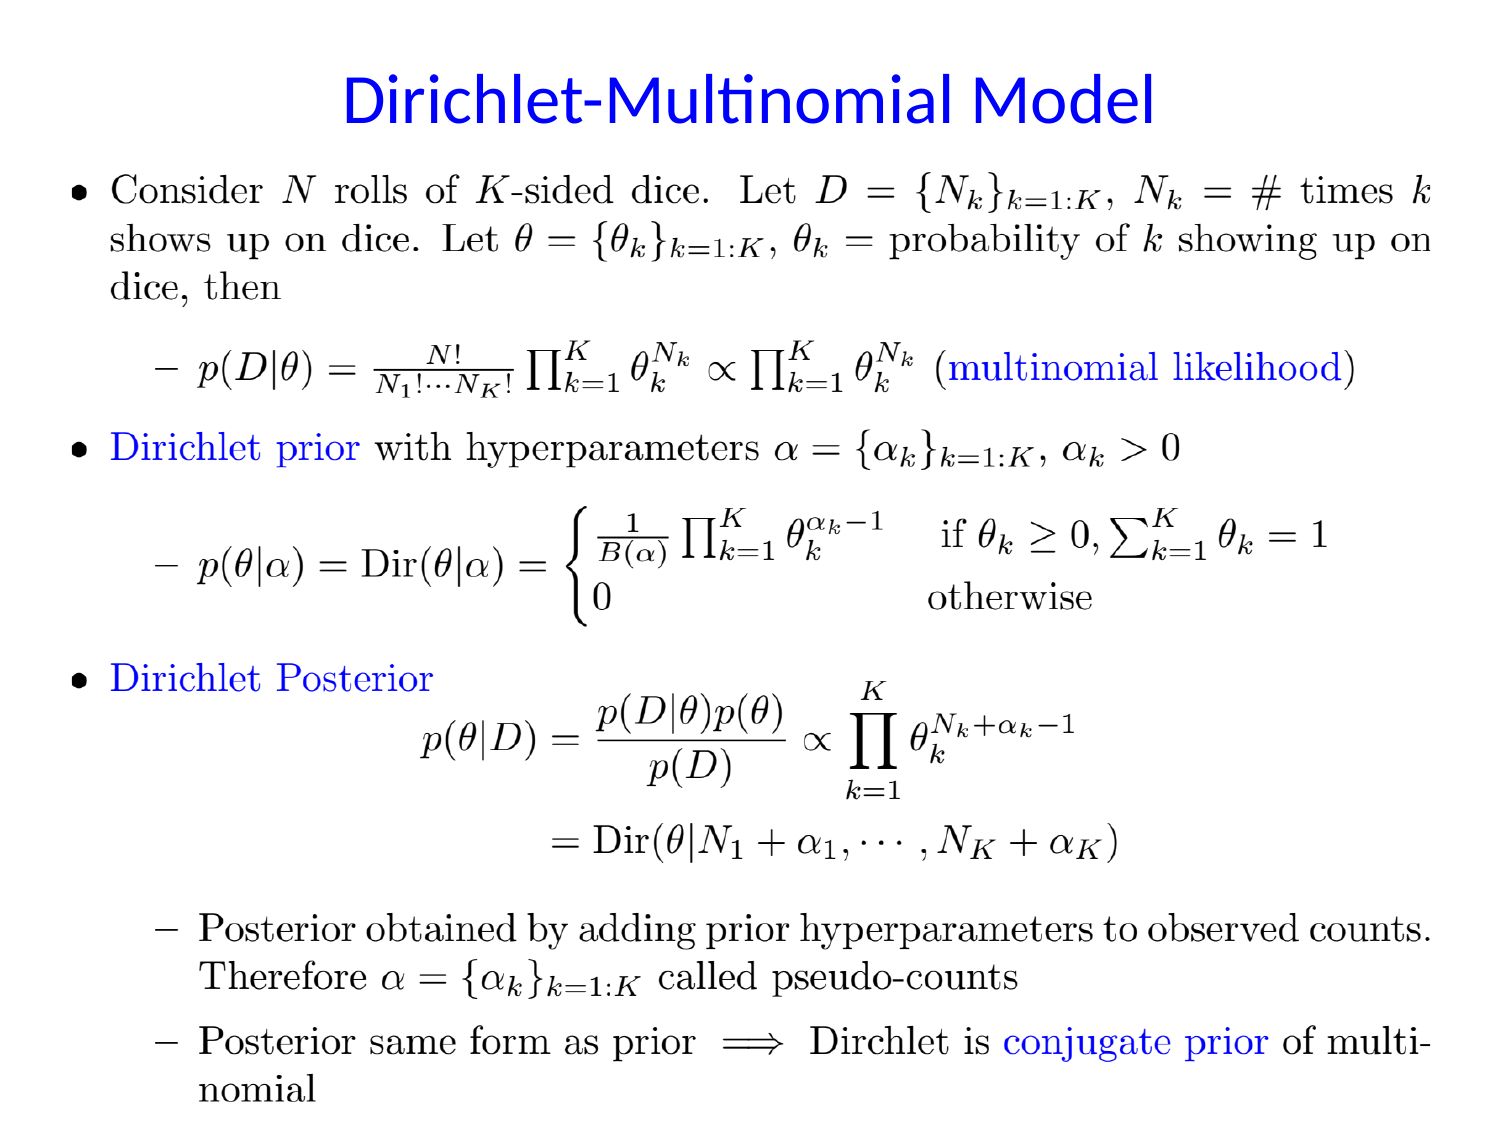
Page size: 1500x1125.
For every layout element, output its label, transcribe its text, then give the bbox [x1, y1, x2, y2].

title Dirichlet-Multinomial Model [75, 1, 1425, 170]
picture [71, 172, 1431, 1102]
